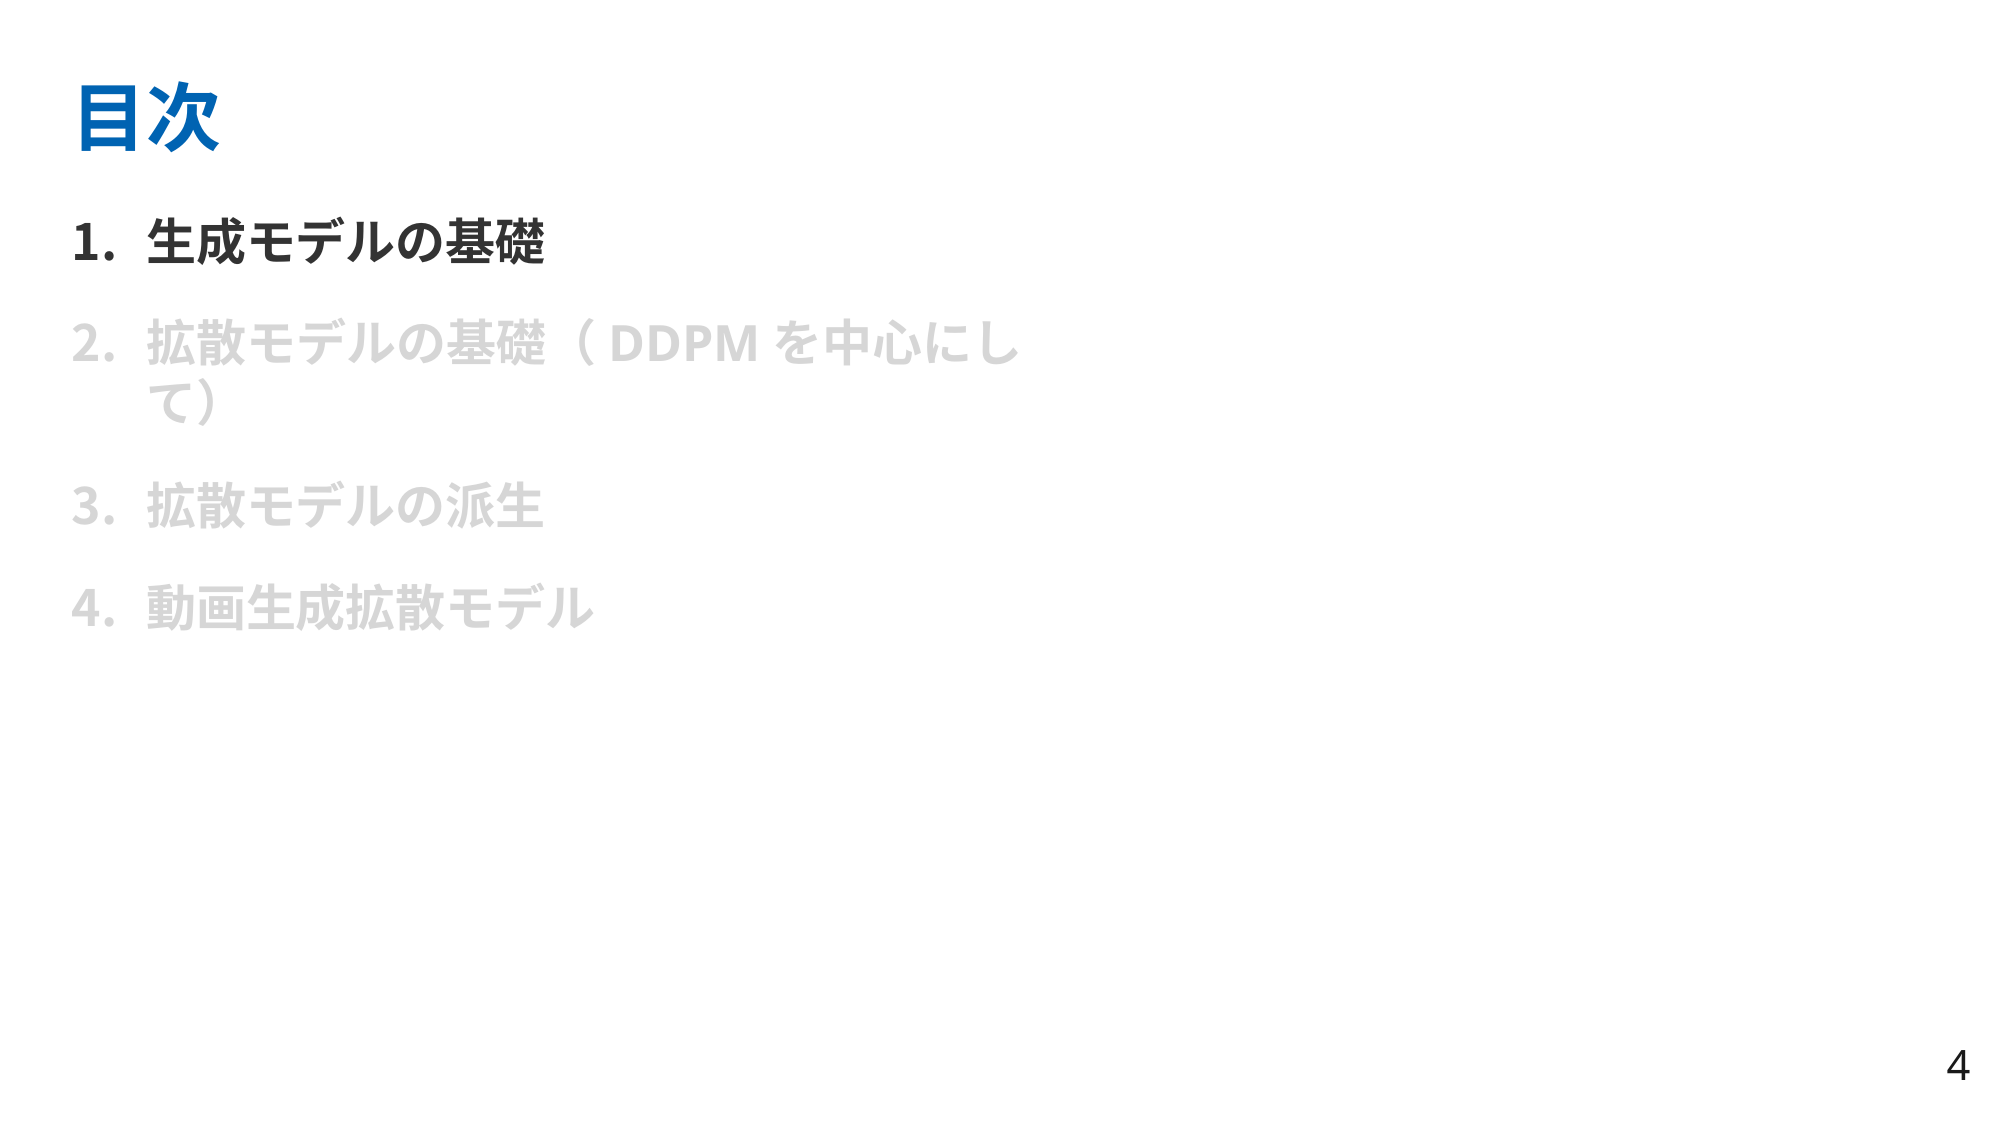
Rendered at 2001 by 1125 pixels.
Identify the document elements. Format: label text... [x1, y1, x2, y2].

list ⽣成モデルの基礎 拡散モデルの基礎（DDPMを中⼼にして） 拡散モデルの派⽣ 動画⽣成拡散モデル [69, 207, 1089, 848]
slide_number 2 [1917, 1048, 1979, 1125]
title ⽬次 [69, 68, 224, 207]
